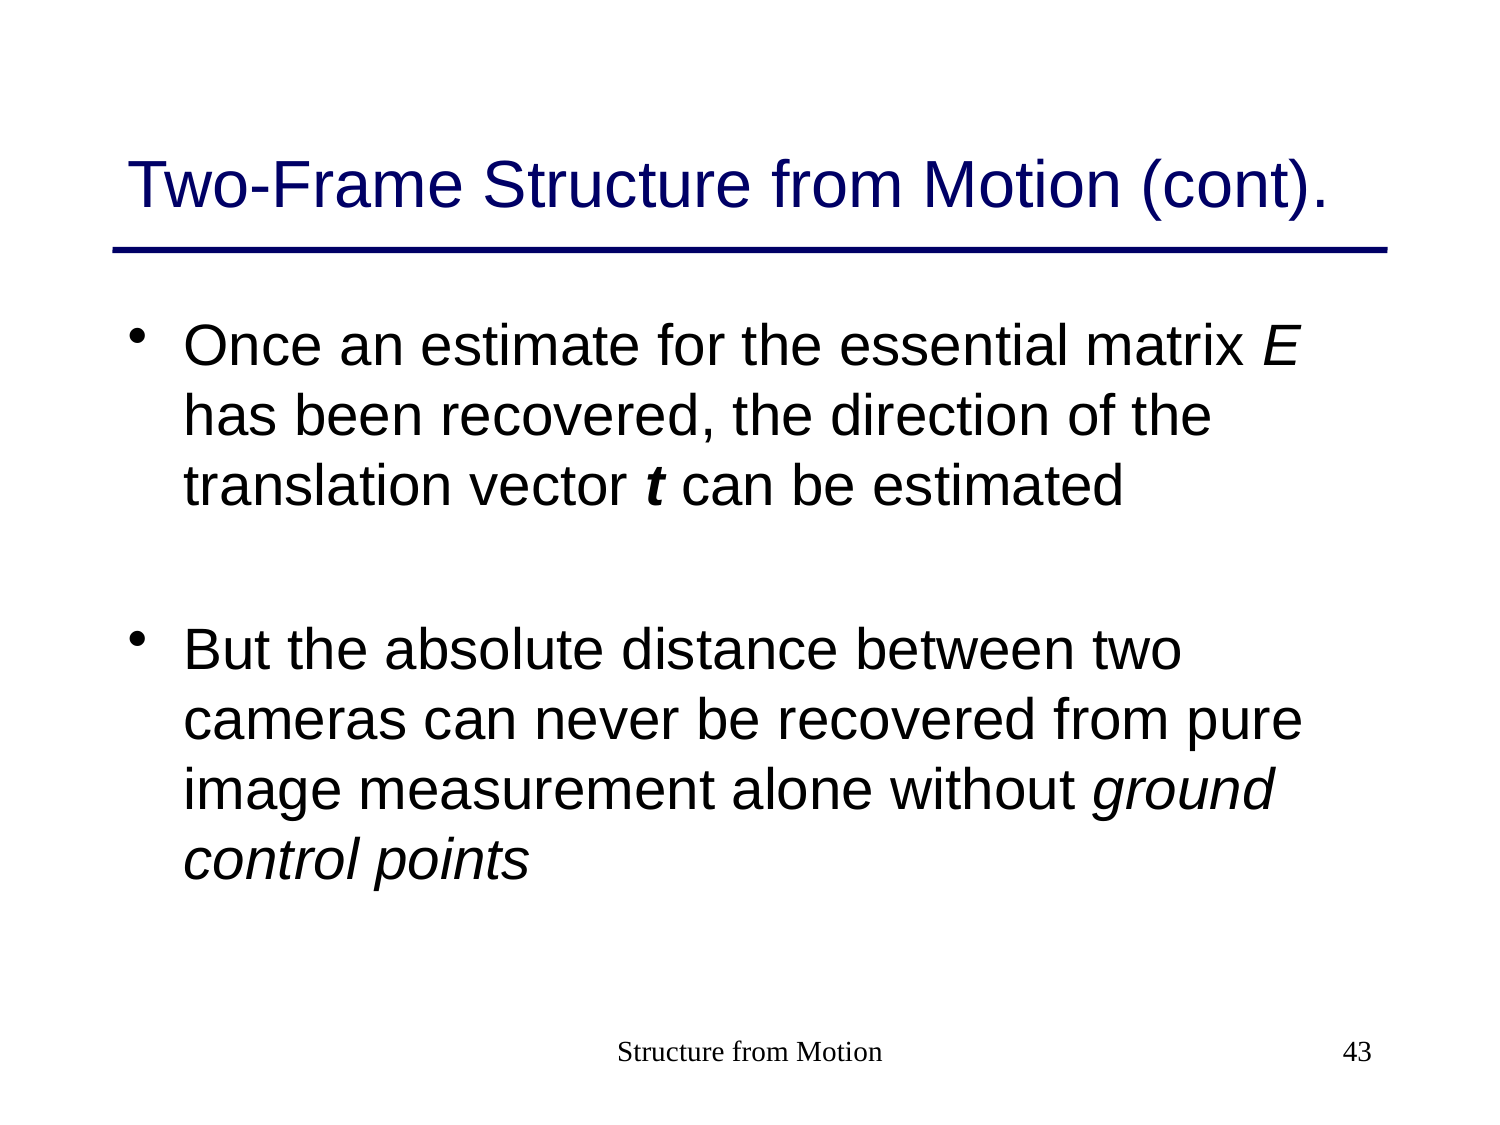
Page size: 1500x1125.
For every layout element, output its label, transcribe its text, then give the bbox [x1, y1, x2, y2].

footer Structure from Motion [449, 1024, 1051, 1101]
title Two-Frame Structure from Motion (cont). [112, 99, 1388, 263]
list Once an estimate for the essential matrix E has been recovered, the direction of the translation vector t can be estimated But the absolute distance between two cameras can never be recovered from pure image measurement alone without ground control points [112, 299, 1388, 1013]
slide_number 43 [1074, 1024, 1388, 1101]
